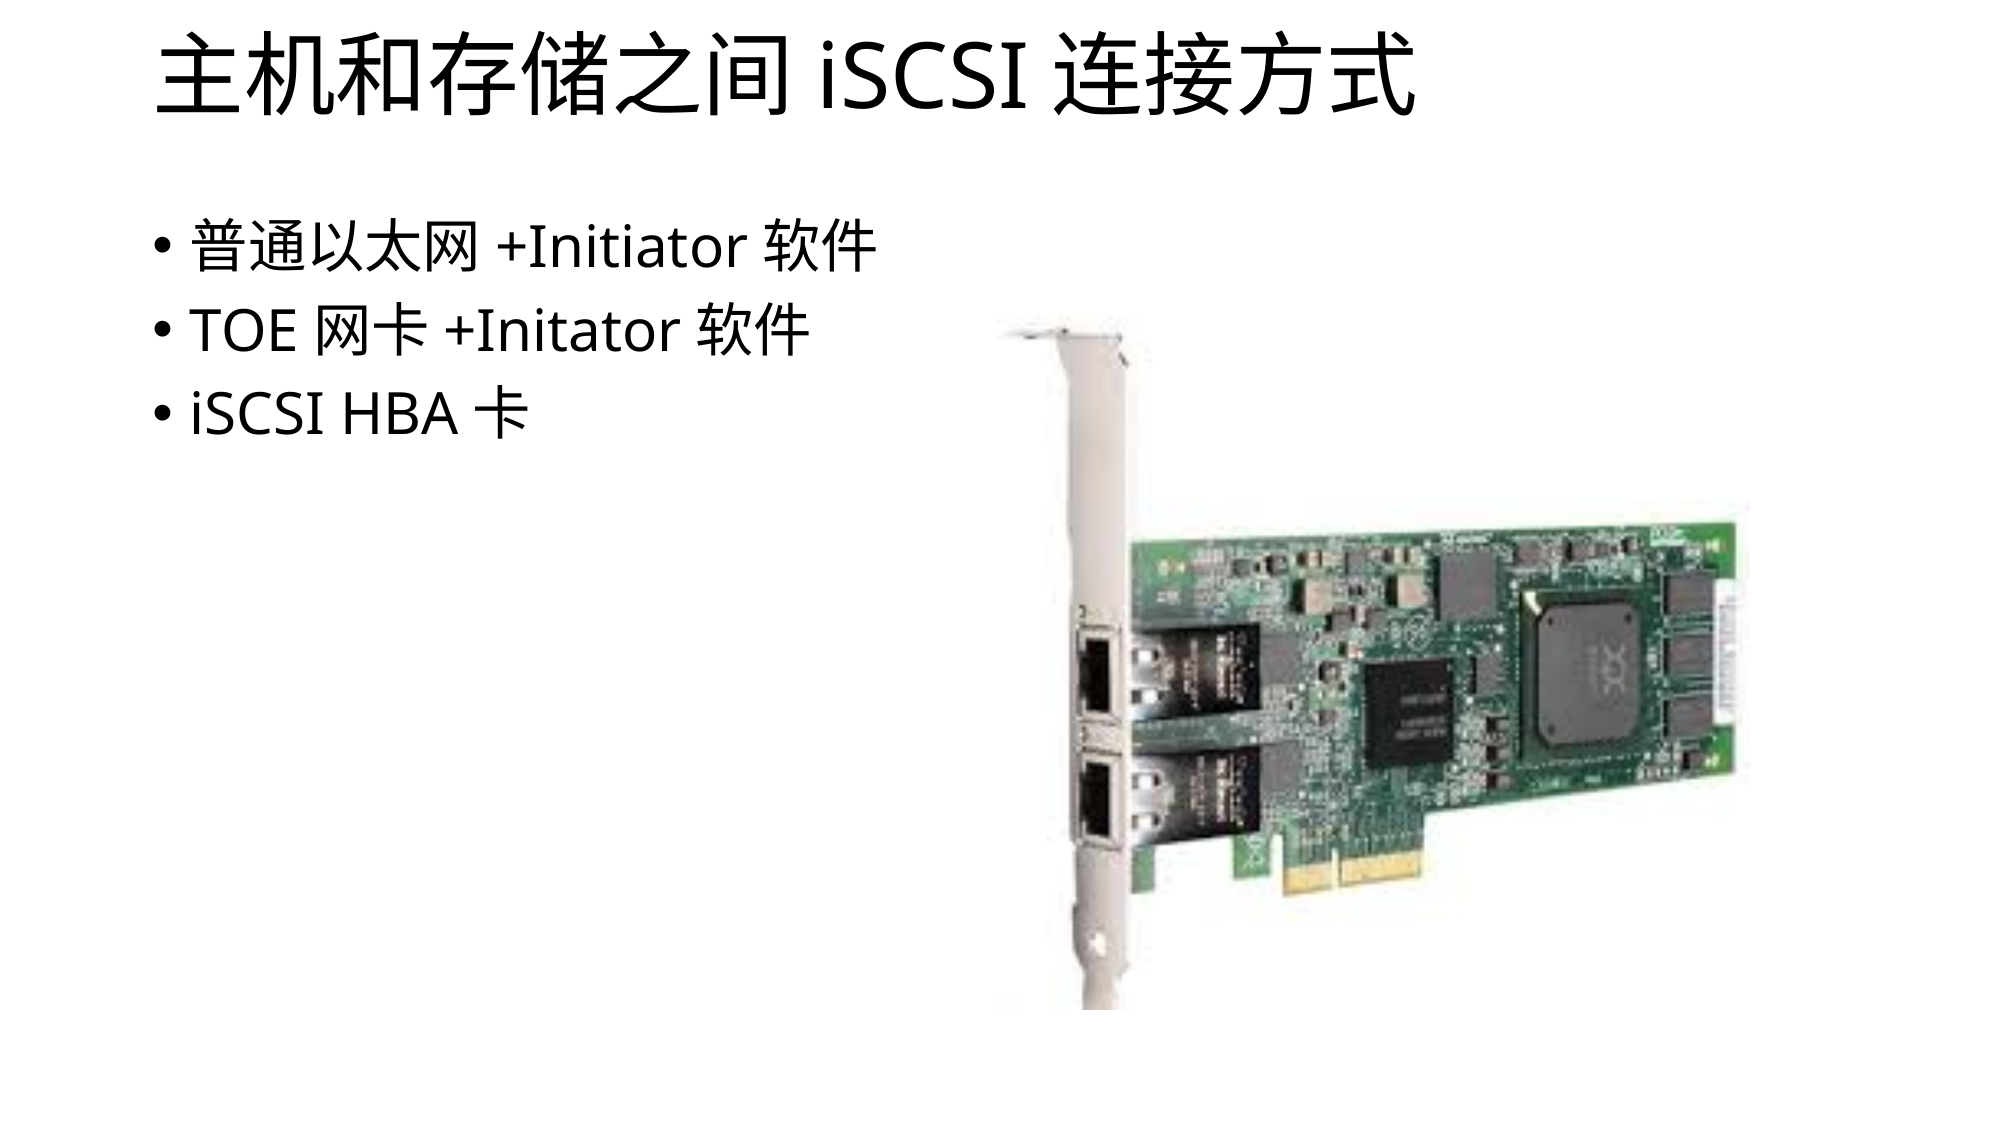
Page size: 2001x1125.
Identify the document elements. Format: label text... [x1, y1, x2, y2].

picture [995, 291, 1750, 1010]
title 主机和存储之间iSCSI连接方式 [137, 0, 1863, 159]
list 普通以太网+Initiator软件 TOE网卡+Initator软件 iSCSI HBA卡 [137, 209, 1863, 924]
